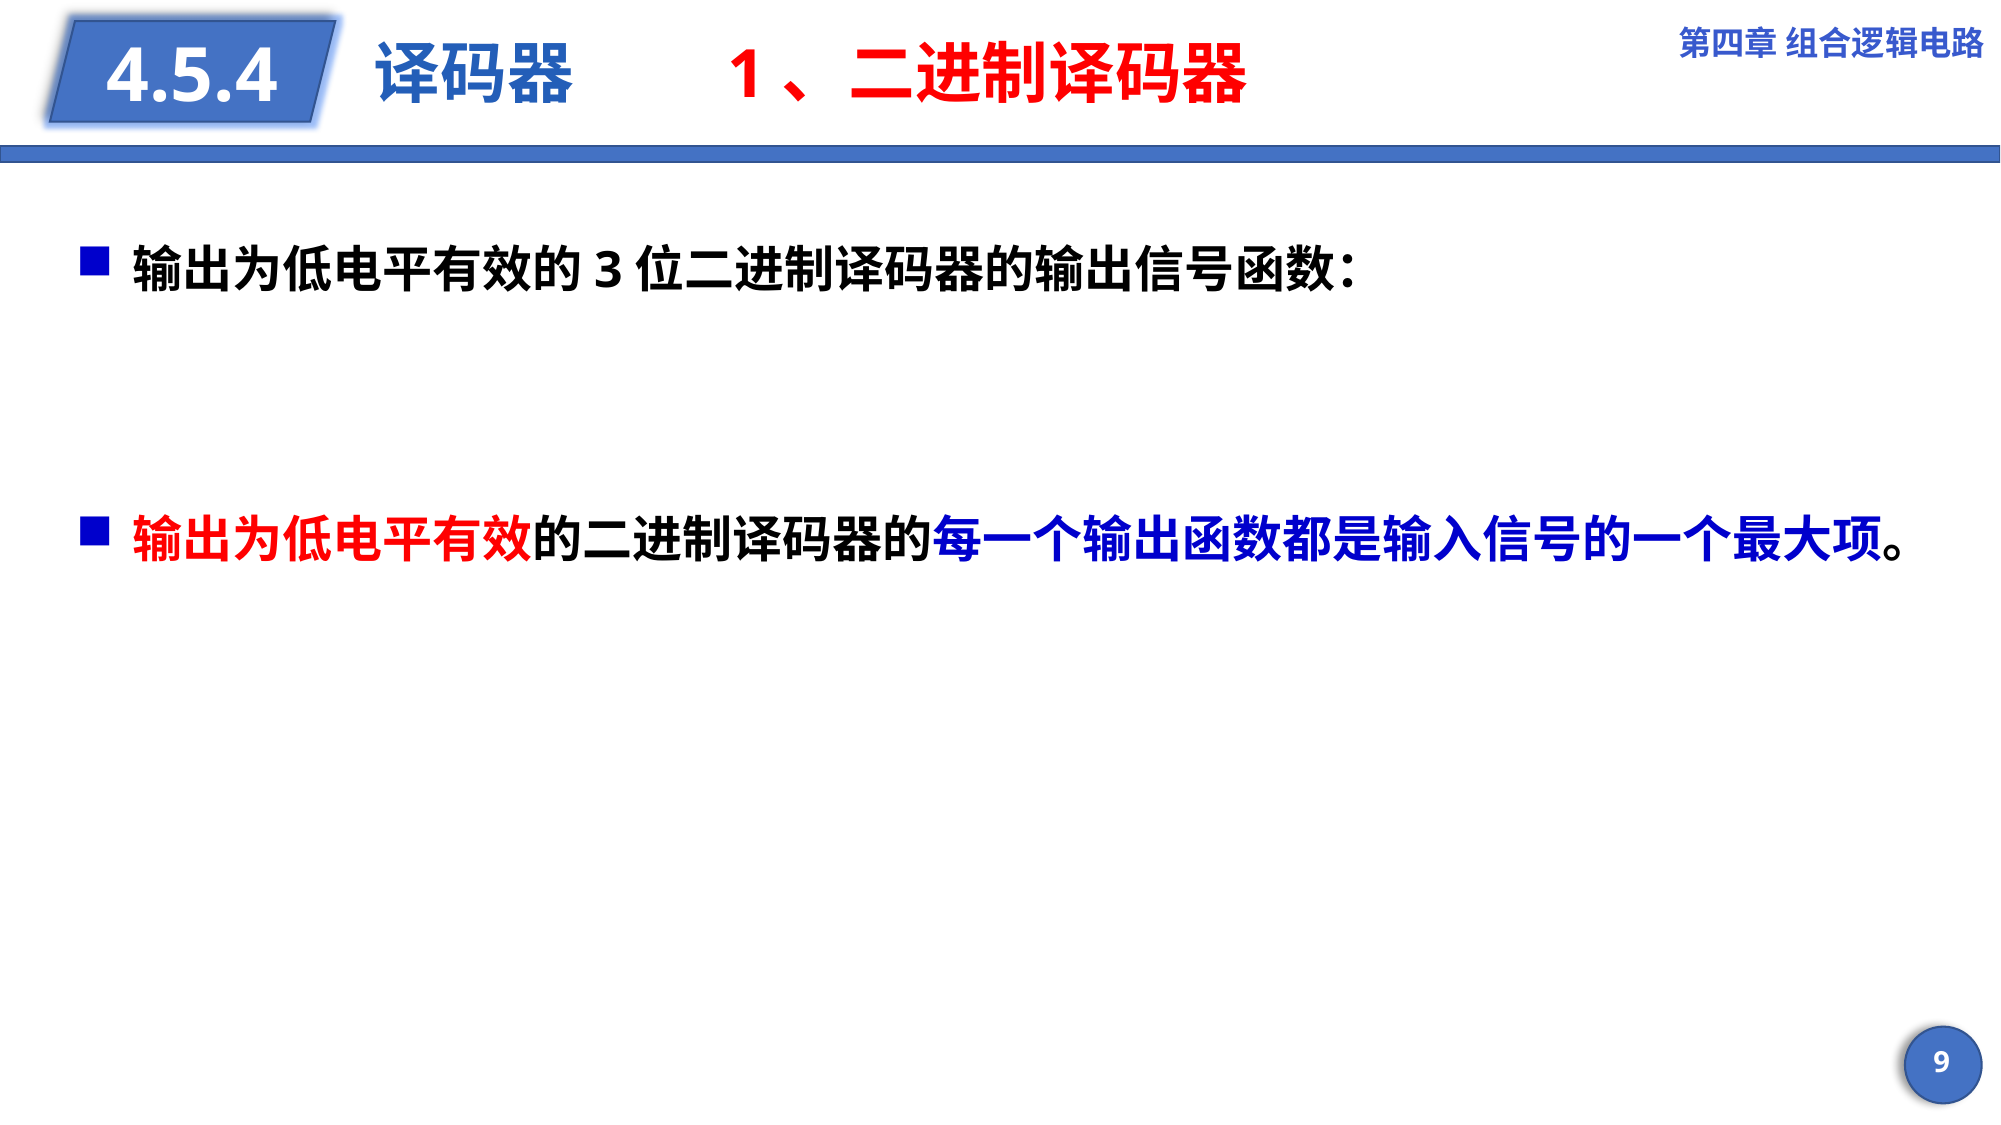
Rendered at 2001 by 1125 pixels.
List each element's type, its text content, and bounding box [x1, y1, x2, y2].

text_box 4.5.4 [48, 20, 337, 123]
footer 第四章 组合逻辑电路 [1654, 0, 2000, 84]
title 译码器 1、二进制译码器 [358, 16, 1306, 137]
slide_number 9 [1895, 1033, 1989, 1094]
